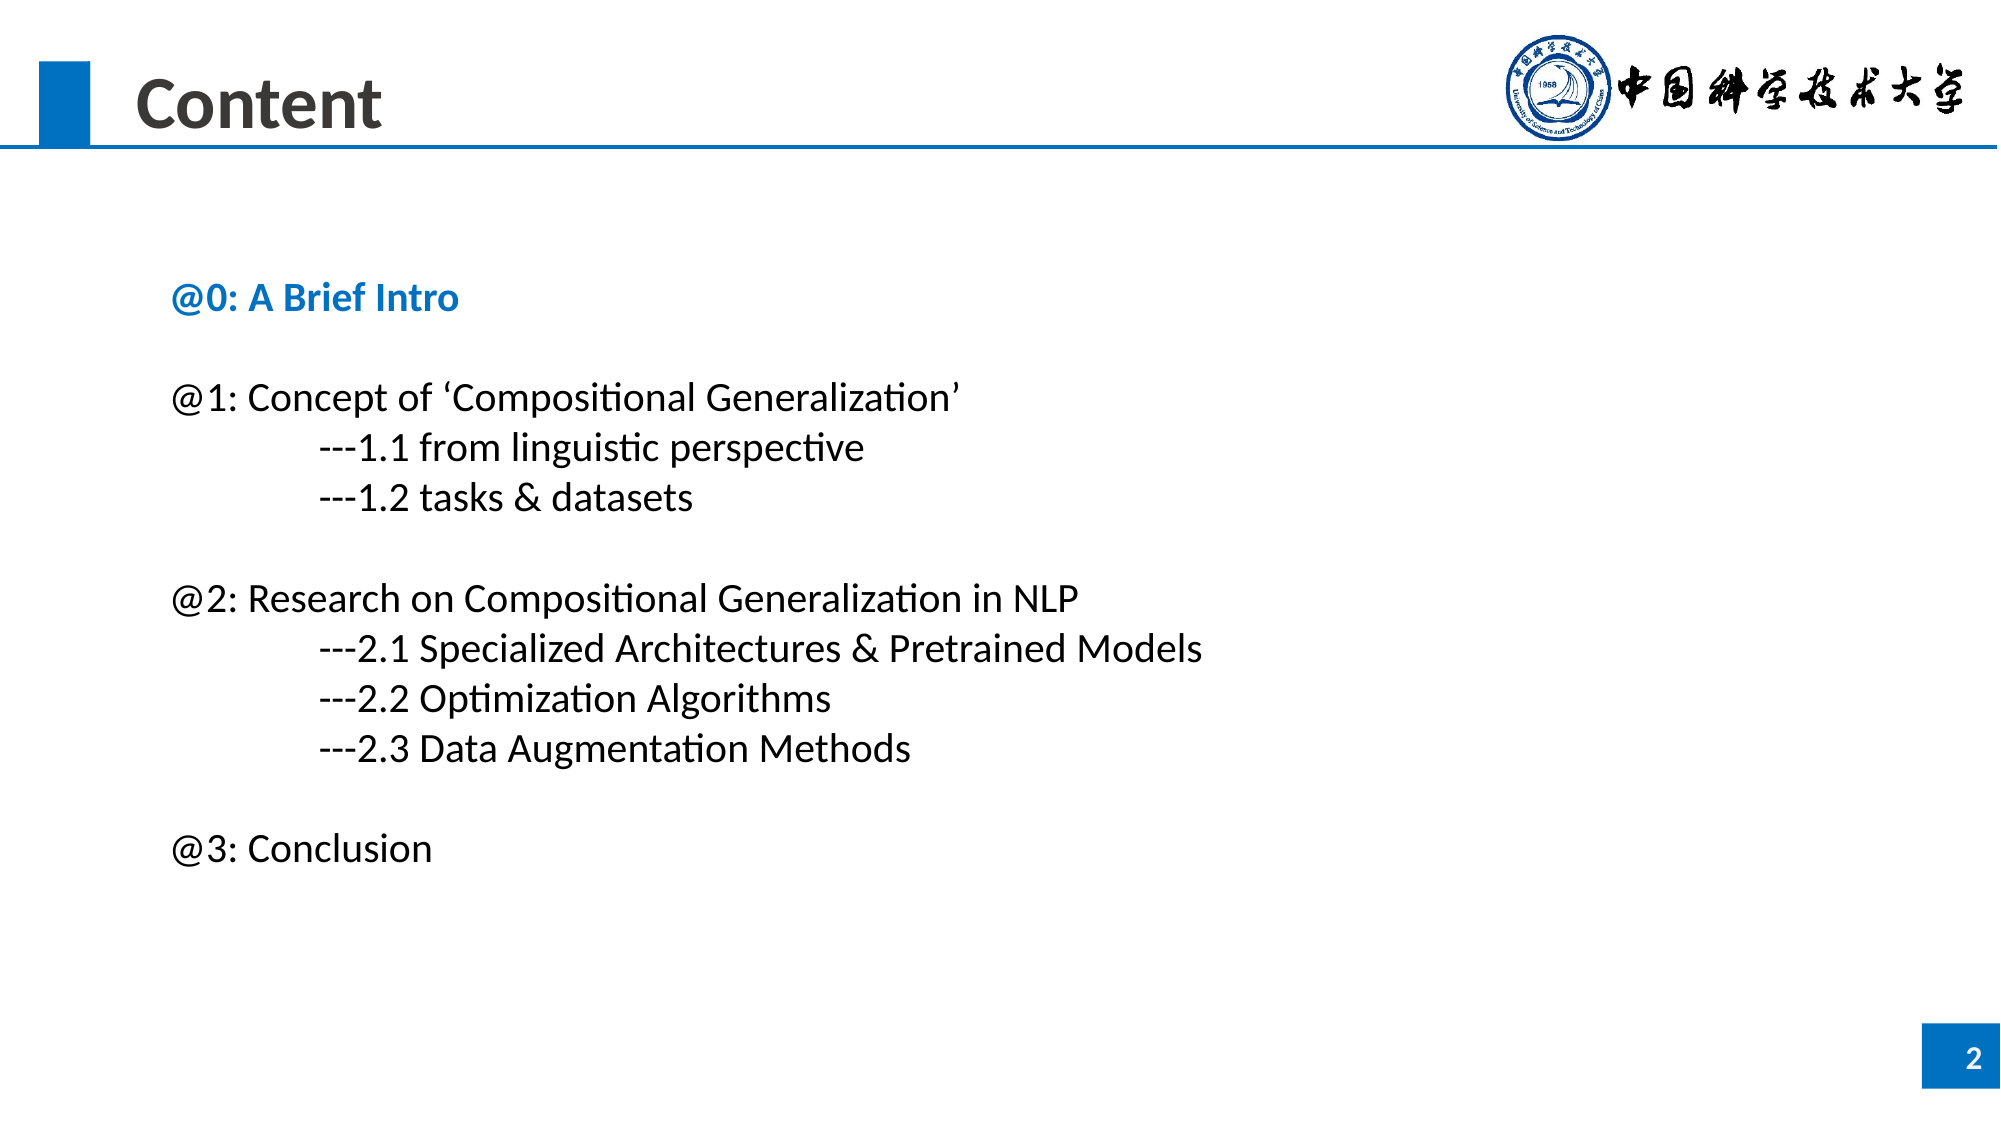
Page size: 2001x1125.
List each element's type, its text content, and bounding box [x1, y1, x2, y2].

text_box @0: A Brief Intro @1: Concept of ‘Compositional Generalization’ ---1.1 from linguistic perspective ---1.2 tasks & datasets @2: Research on Compositional Generalization in NLP ---2.1 Specialized Architectures & Pretrained Models ---2.2 Optimization Algorithms ---2.3 Data Augmentation Methods @3: Conclusion [154, 262, 1915, 878]
picture [1502, 28, 1965, 145]
slide_number 2 [1897, 1030, 1998, 1082]
title Content [121, 51, 1734, 158]
